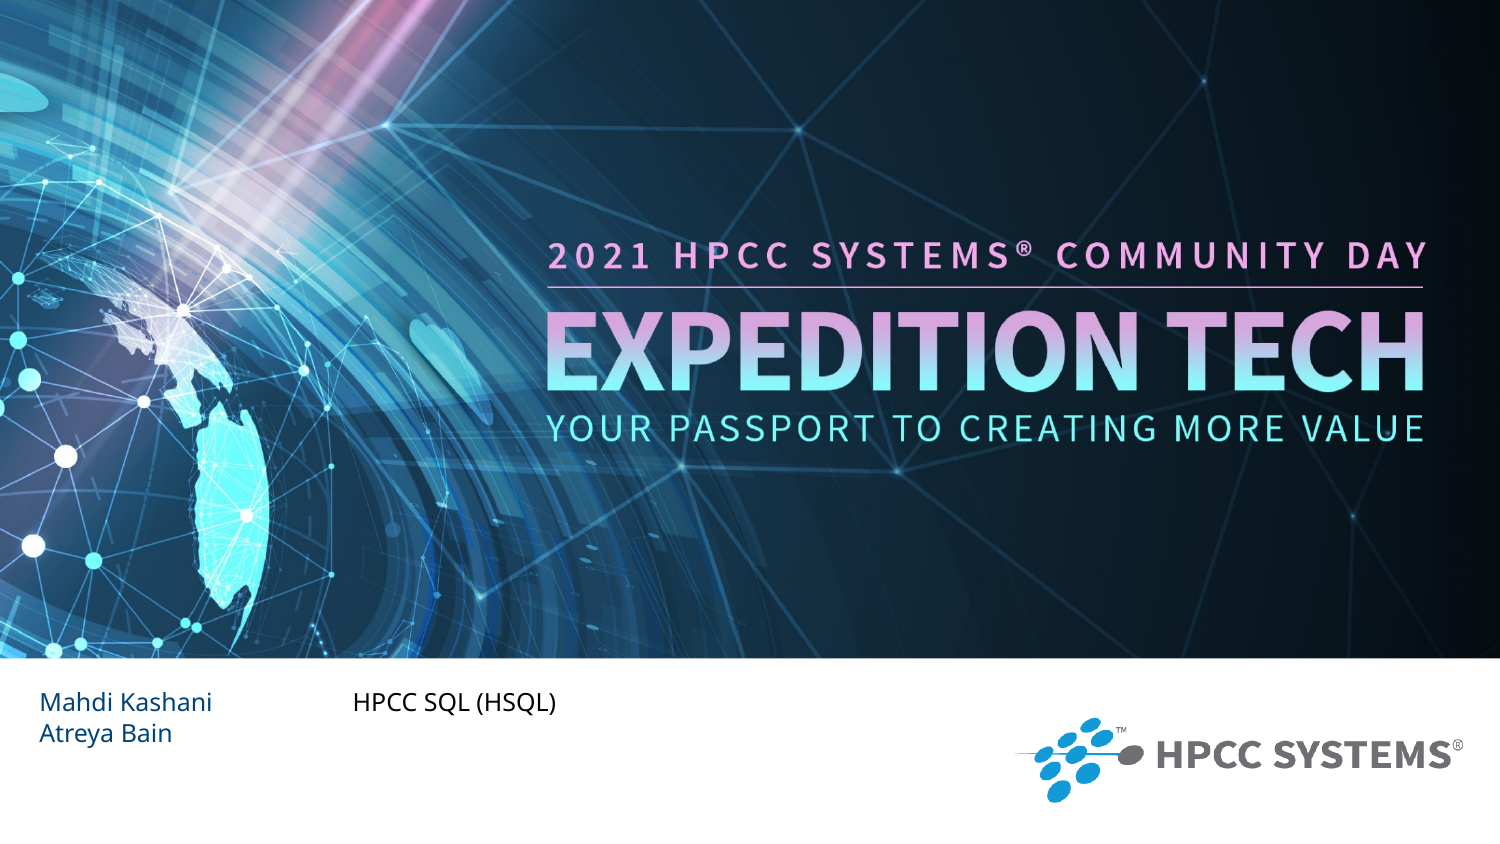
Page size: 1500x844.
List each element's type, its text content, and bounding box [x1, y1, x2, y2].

subtitle Mahdi Kashani Atreya Bain [39, 689, 292, 794]
picture [0, 0, 1500, 658]
list HPCC SQL (HSQL) [352, 689, 605, 794]
picture [1014, 717, 1463, 803]
